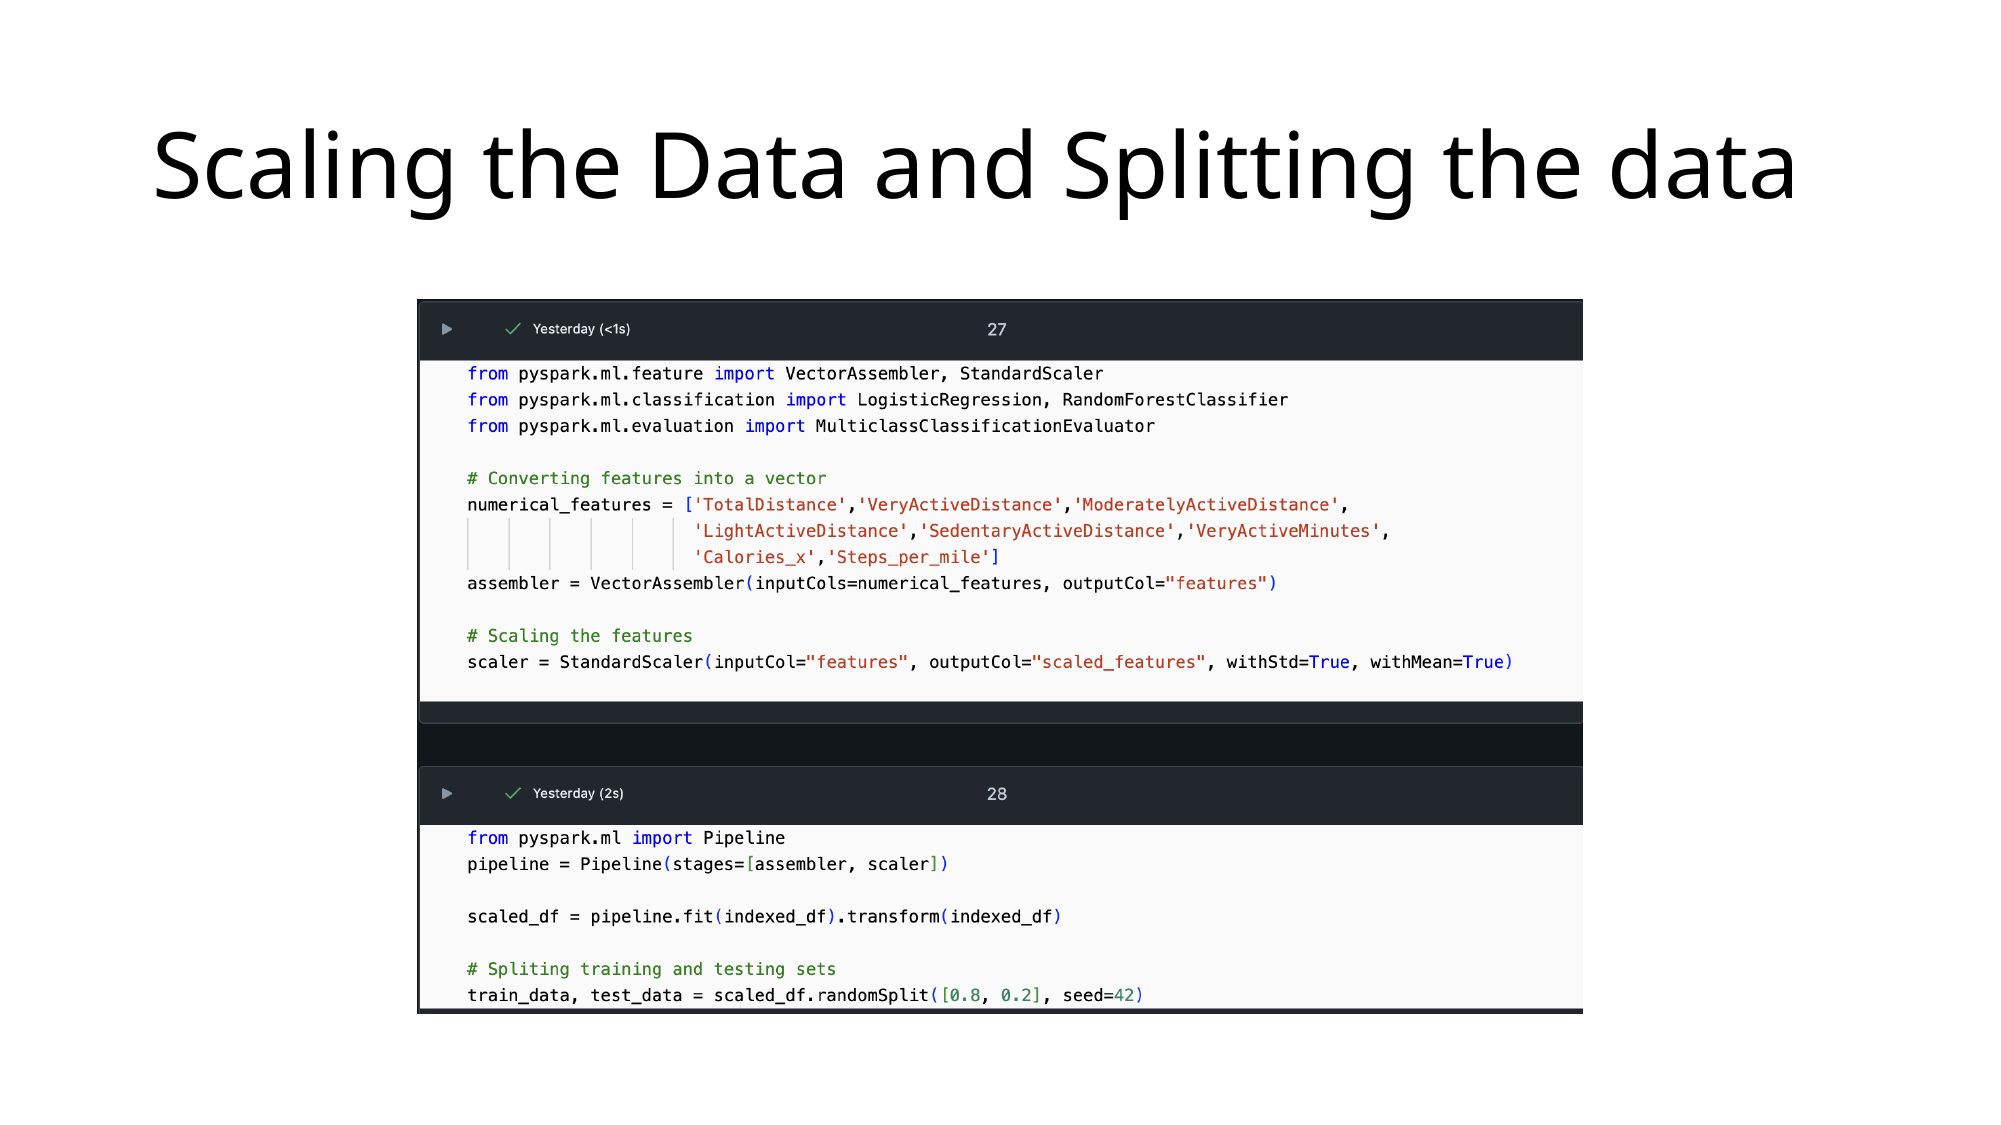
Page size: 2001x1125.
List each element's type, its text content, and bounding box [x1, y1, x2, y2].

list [417, 299, 1583, 1014]
title Scaling the Data and Splitting the data [137, 59, 1863, 278]
